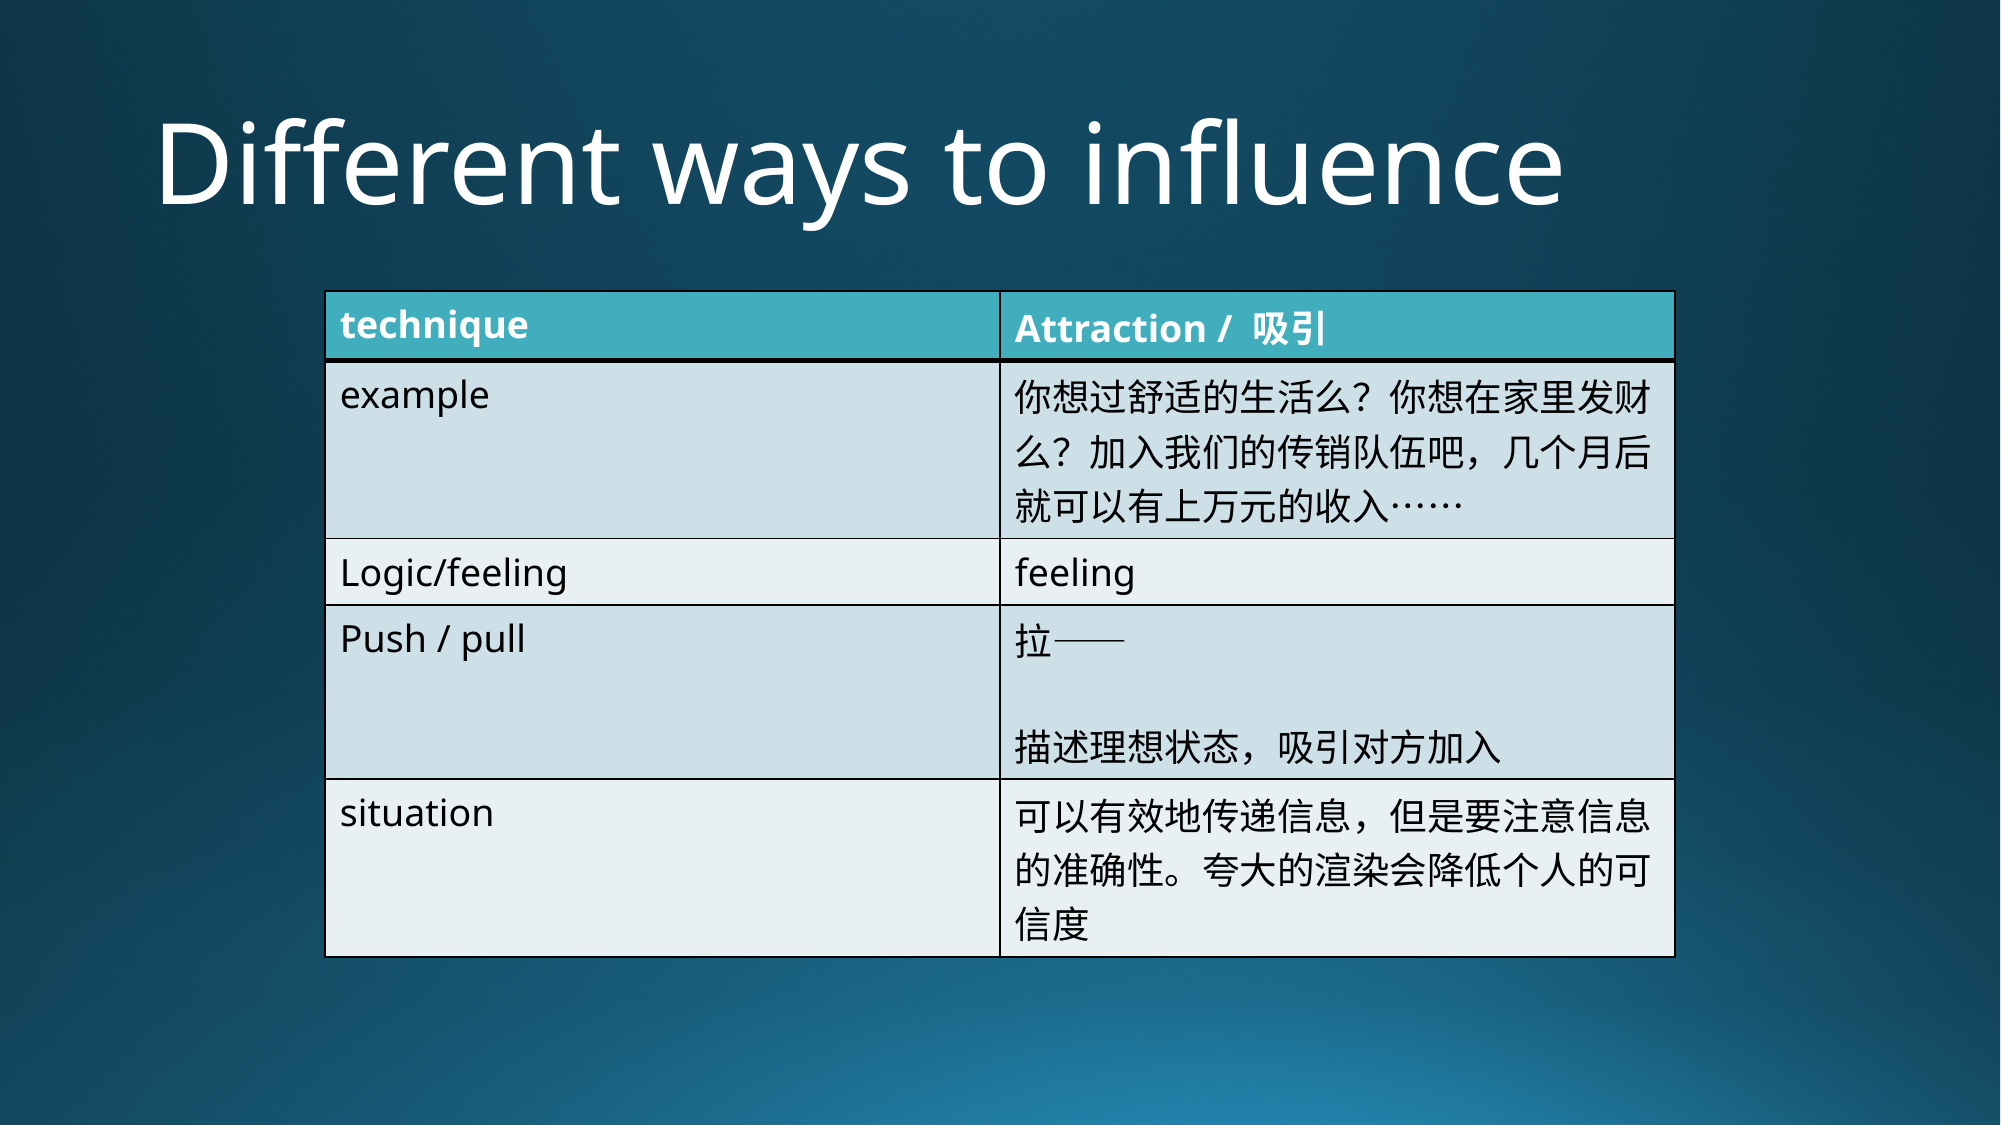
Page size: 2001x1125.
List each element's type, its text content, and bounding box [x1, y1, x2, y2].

table_header Attraction / 吸引 [1001, 292, 1674, 358]
picture [0, 0, 2001, 1125]
table_header technique [326, 292, 999, 358]
table_cell Logic/feeling [326, 539, 999, 604]
table_cell 你想过舒适的生活么？你想在家里发财么？加入我们的传销队伍吧，几个月后就可以有上万元的收入…… [1001, 363, 1674, 538]
table_cell situation [326, 780, 999, 956]
table_cell Push / pull [326, 606, 999, 778]
table_cell 拉—— 描述理想状态，吸引对方加入 [1001, 606, 1674, 778]
title Different ways to influence [137, 59, 1863, 278]
table_cell 可以有效地传递信息，但是要注意信息的准确性。夸大的渲染会降低个人的可信度 [1001, 780, 1674, 956]
table_cell feeling [1001, 539, 1674, 604]
table_cell example [326, 363, 999, 538]
